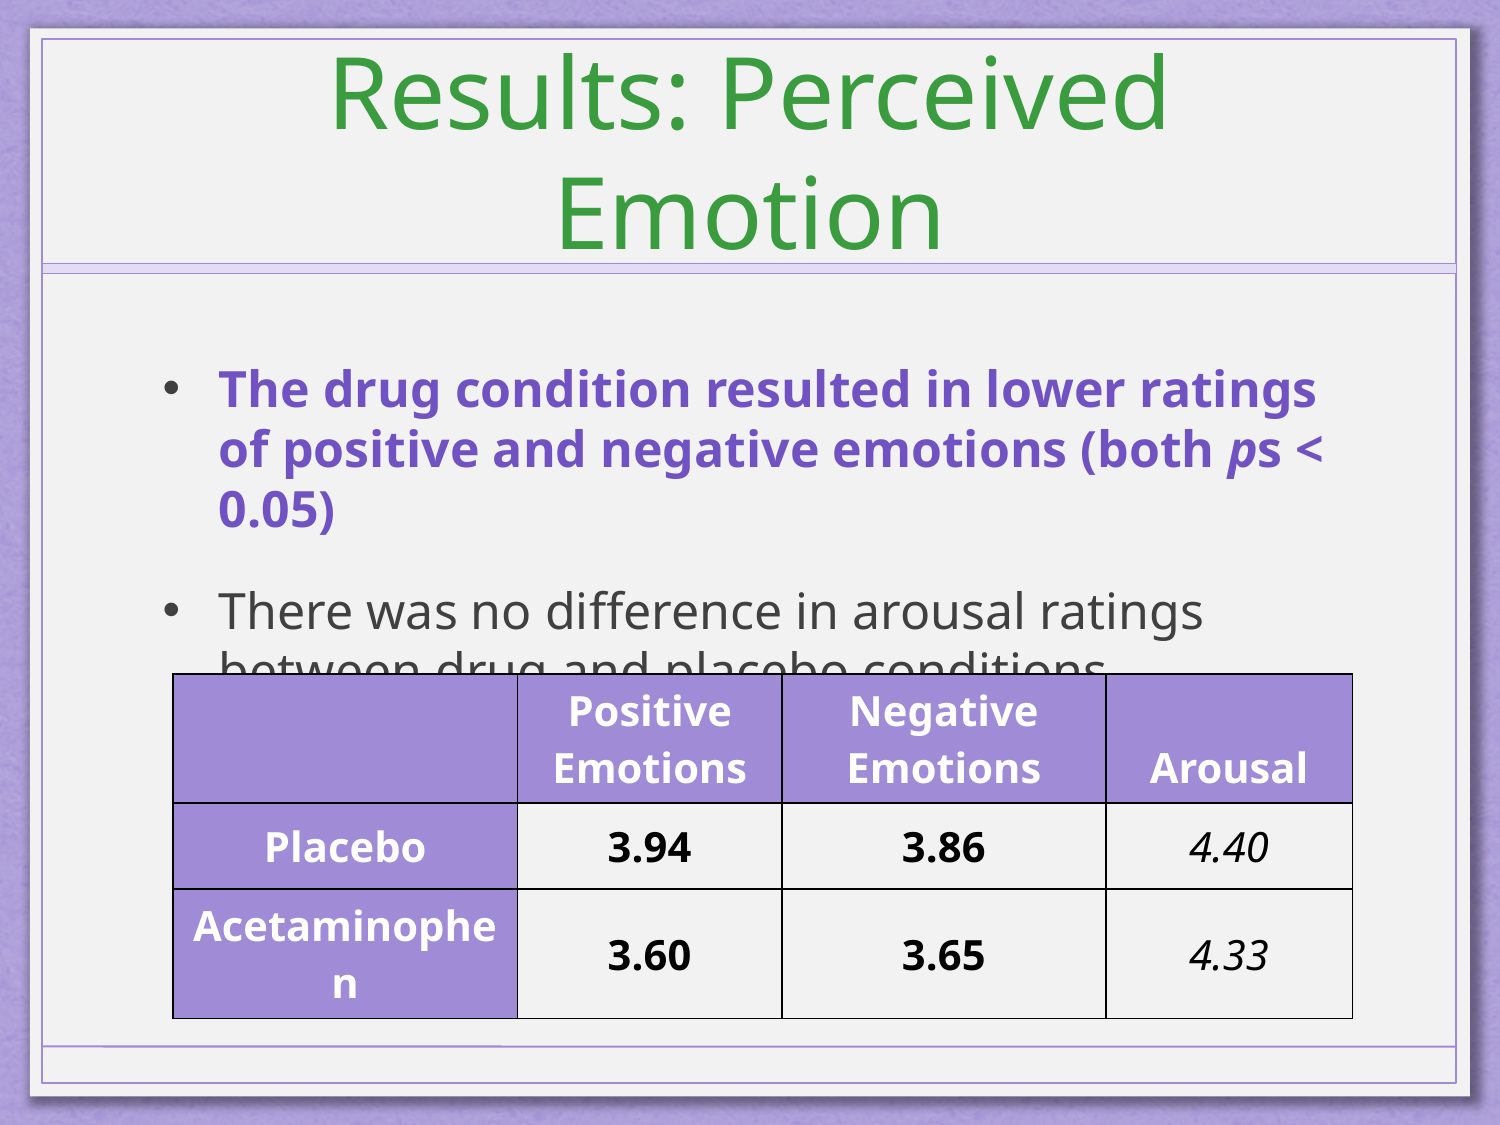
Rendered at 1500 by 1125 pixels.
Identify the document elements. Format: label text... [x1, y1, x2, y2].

table_header [174, 675, 517, 802]
table_header Negative Emotions [783, 675, 1105, 802]
table_cell Acetaminophen [174, 890, 517, 1018]
table_cell Placebo [174, 804, 517, 888]
table_cell 4.33 [1107, 890, 1352, 1018]
list The drug condition resulted in lower ratings of positive and negative emotions (both ps < 0.05) There was no difference in arousal ratings between drug and placebo conditions [147, 350, 1353, 995]
table_header Arousal [1107, 675, 1352, 802]
table_cell 3.94 [518, 804, 781, 888]
table_cell 3.86 [783, 804, 1105, 888]
title Results: Perceived Emotion [147, 40, 1353, 260]
table_cell 3.65 [783, 890, 1105, 1018]
table_cell 3.60 [518, 890, 781, 1018]
table_cell 4.40 [1107, 804, 1352, 888]
table_header Positive Emotions [518, 675, 781, 802]
